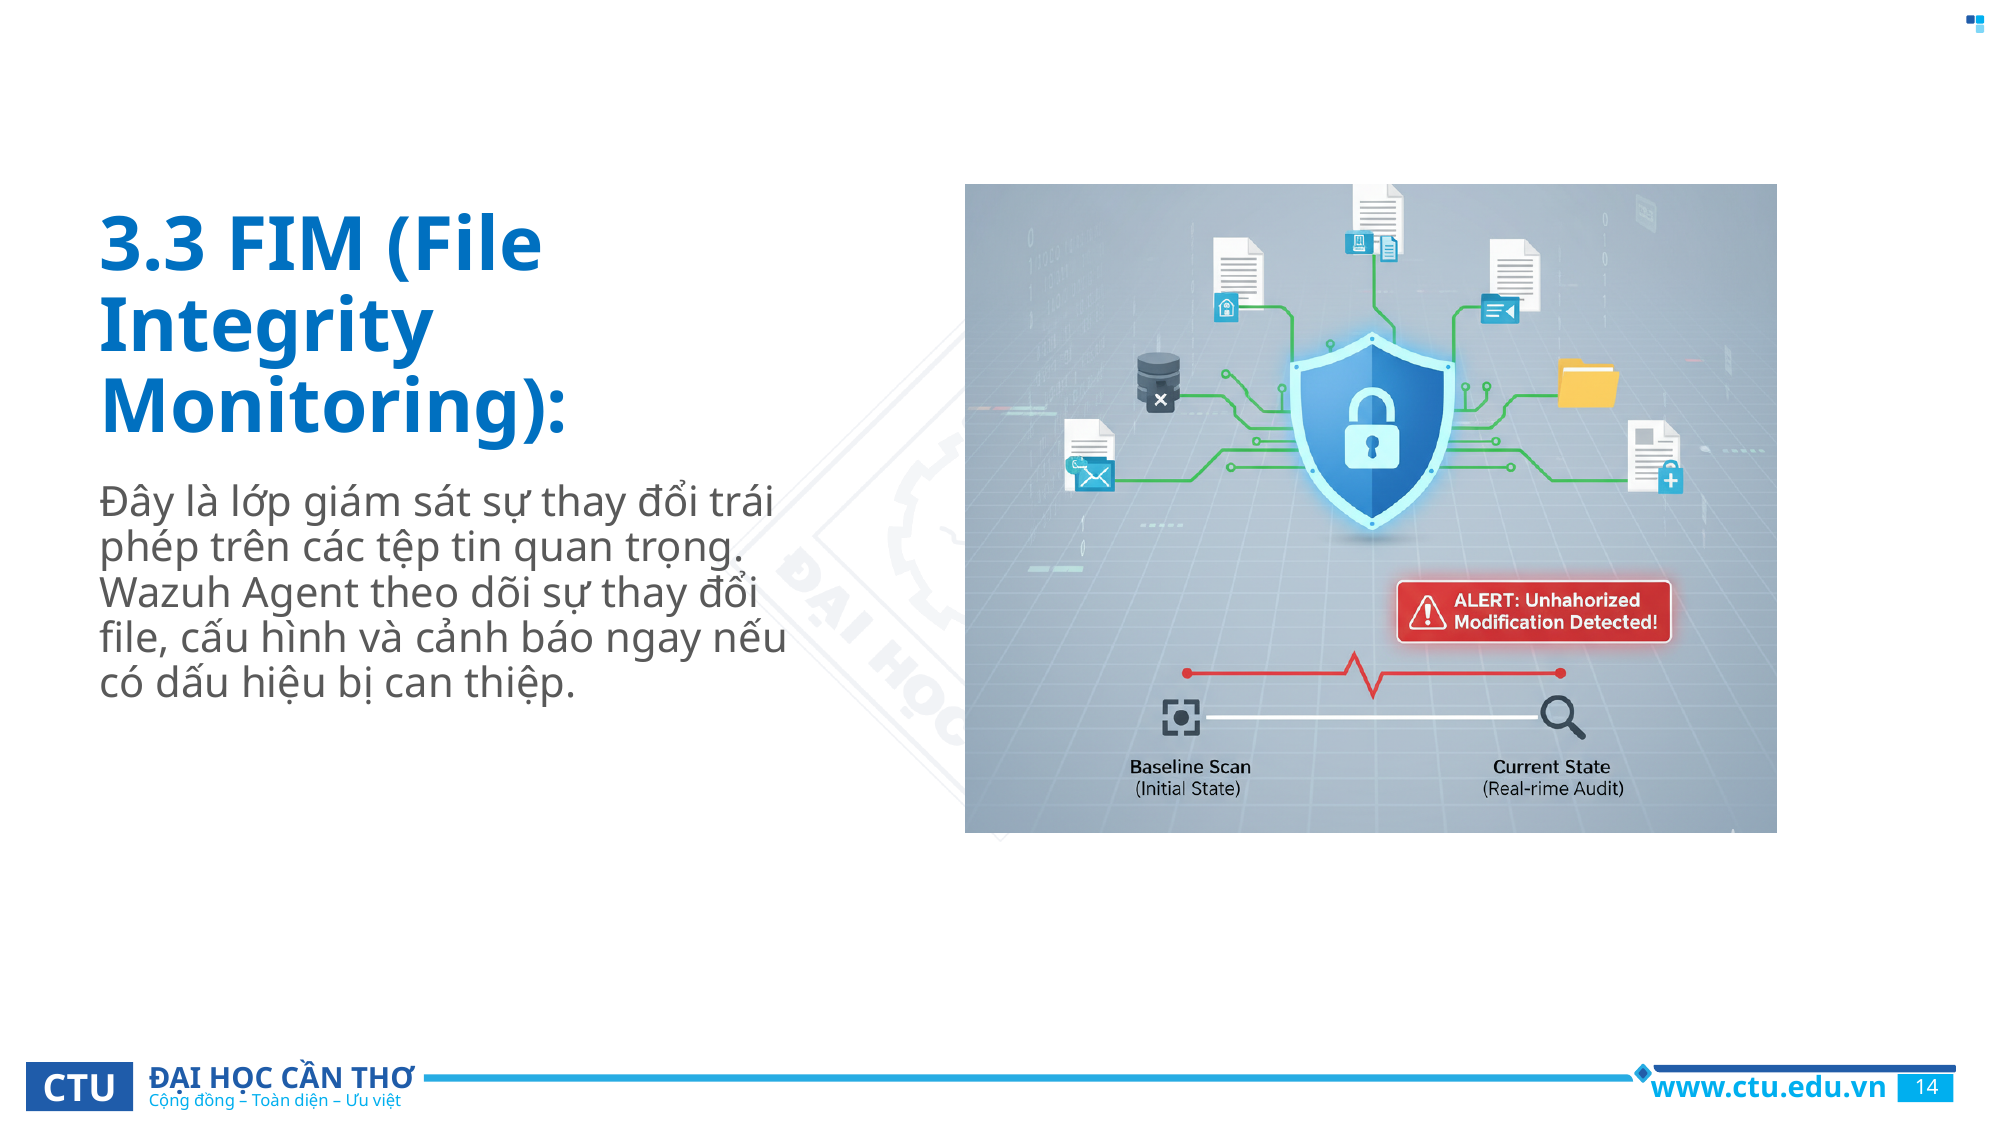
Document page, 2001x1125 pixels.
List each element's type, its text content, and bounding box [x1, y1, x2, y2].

picture [965, 184, 1777, 833]
subtitle Đây là lớp giám sát sự thay đổi trái phép trên các tệp tin quan trọng. Wazuh Agent theo dõi sự thay đổi file, cấu hình và cảnh báo ngay nếu có dấu hiệu bị can thiệp. [84, 473, 818, 842]
title 3.3 FIM (File Integrity Monitoring): [84, 184, 818, 457]
